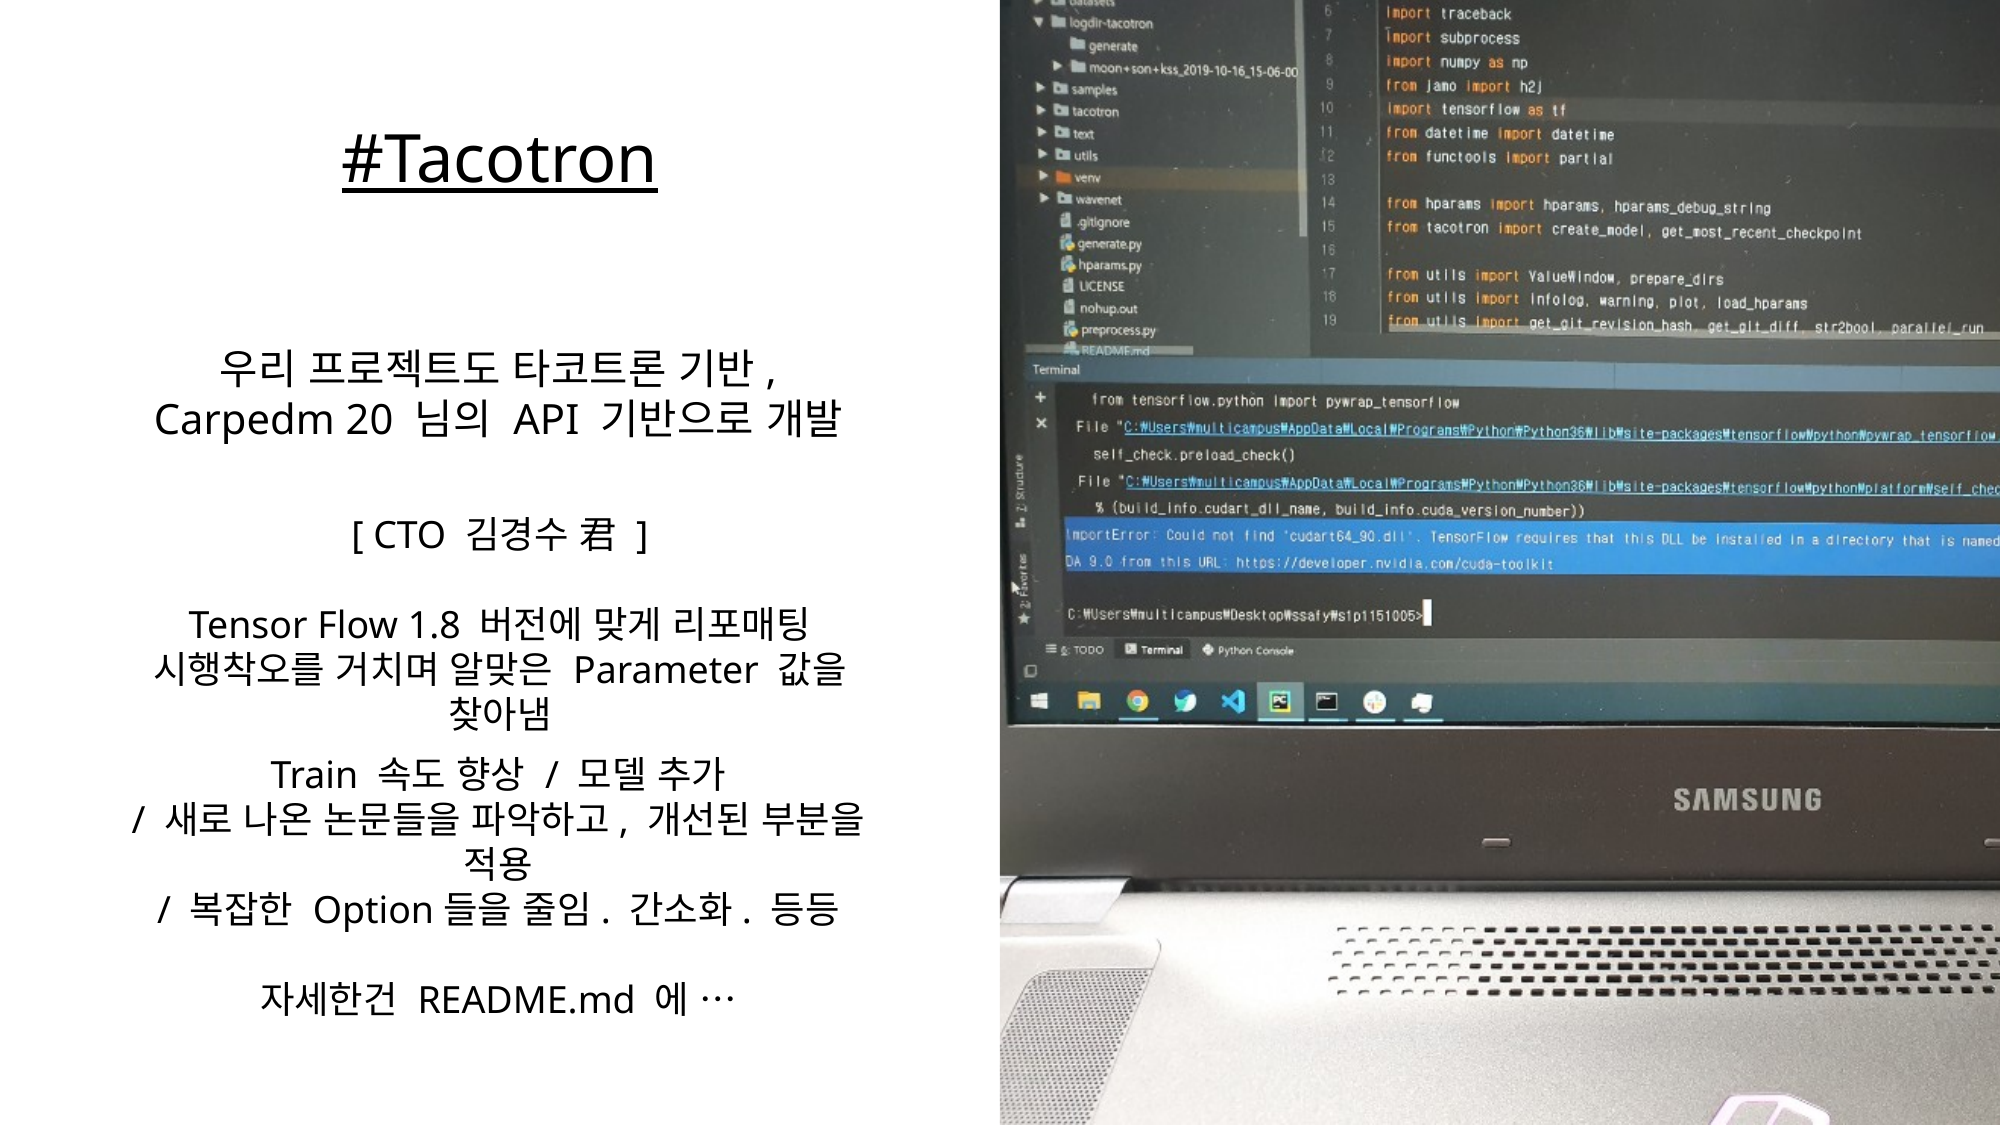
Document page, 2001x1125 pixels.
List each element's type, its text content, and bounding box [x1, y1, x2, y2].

text_box [ CTO 김경수 君 ] Tensor Flow 1.8 버전에 맞게 리포매팅 시행착오를 거치며 알맞은 Parameter 값을 찾아냄 [85, 503, 914, 744]
picture [999, 0, 2000, 1125]
text_box Train 속도 향상 / 모델 추가 / 새로 나온 논문들을 파악하고, 개선된 부분을 적용 / 복잡한 Option들을 줄임. 간소화. 등등 자세한건 README.md 에 … [93, 743, 903, 1029]
text_box #Tacotron [317, 108, 683, 204]
text_box 우리 프로젝트도 타코트론 기반, Carpedm 20 님의 API 기반으로 개발 [51, 335, 945, 451]
